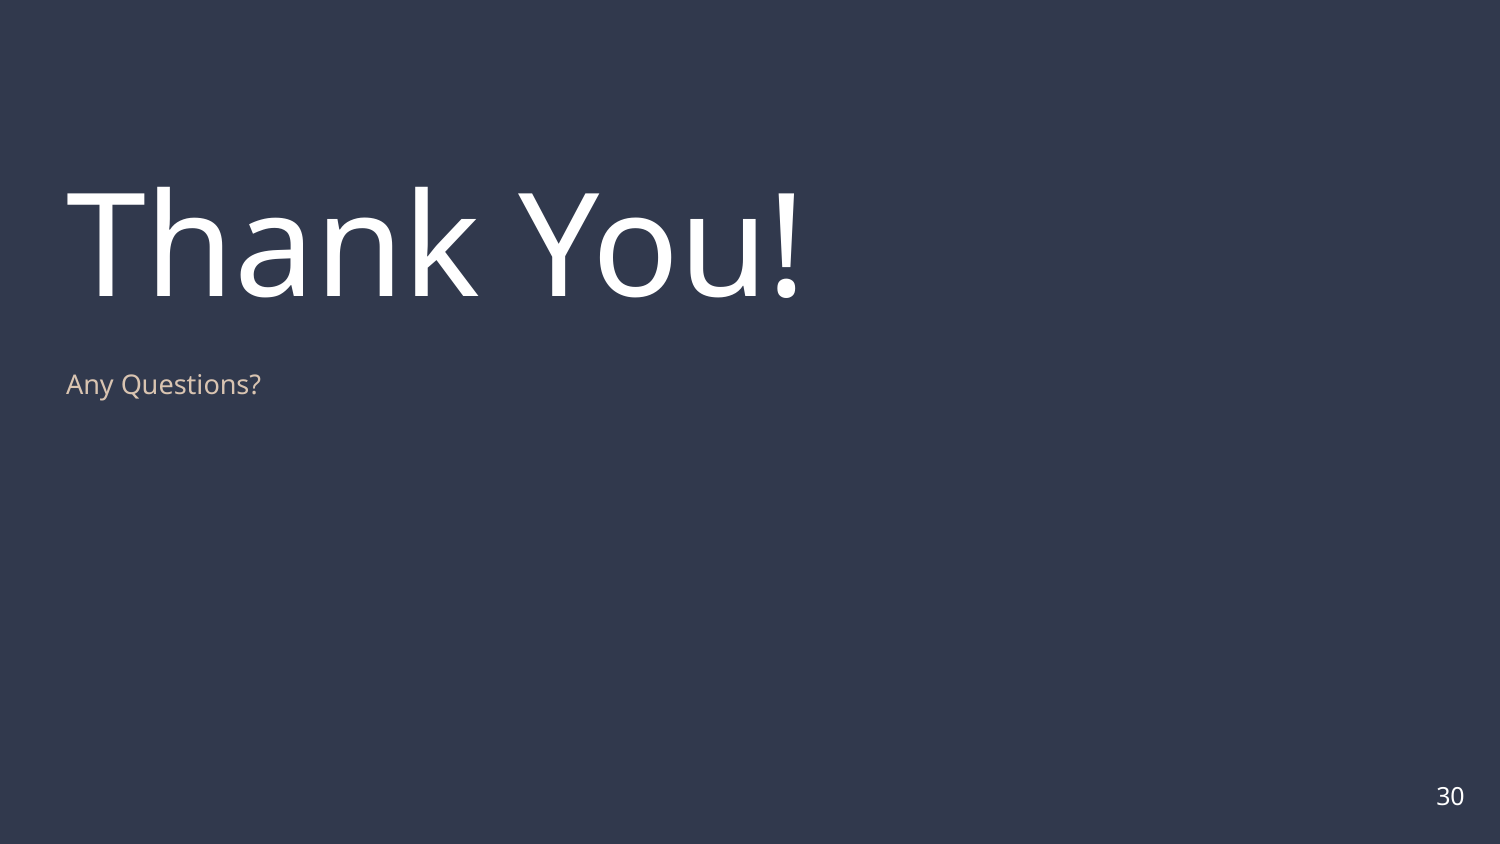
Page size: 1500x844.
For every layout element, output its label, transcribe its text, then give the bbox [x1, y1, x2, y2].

title Thank You! [51, 136, 927, 341]
list Any Questions? [51, 348, 927, 503]
slide_number ‹#› [1389, 764, 1480, 830]
